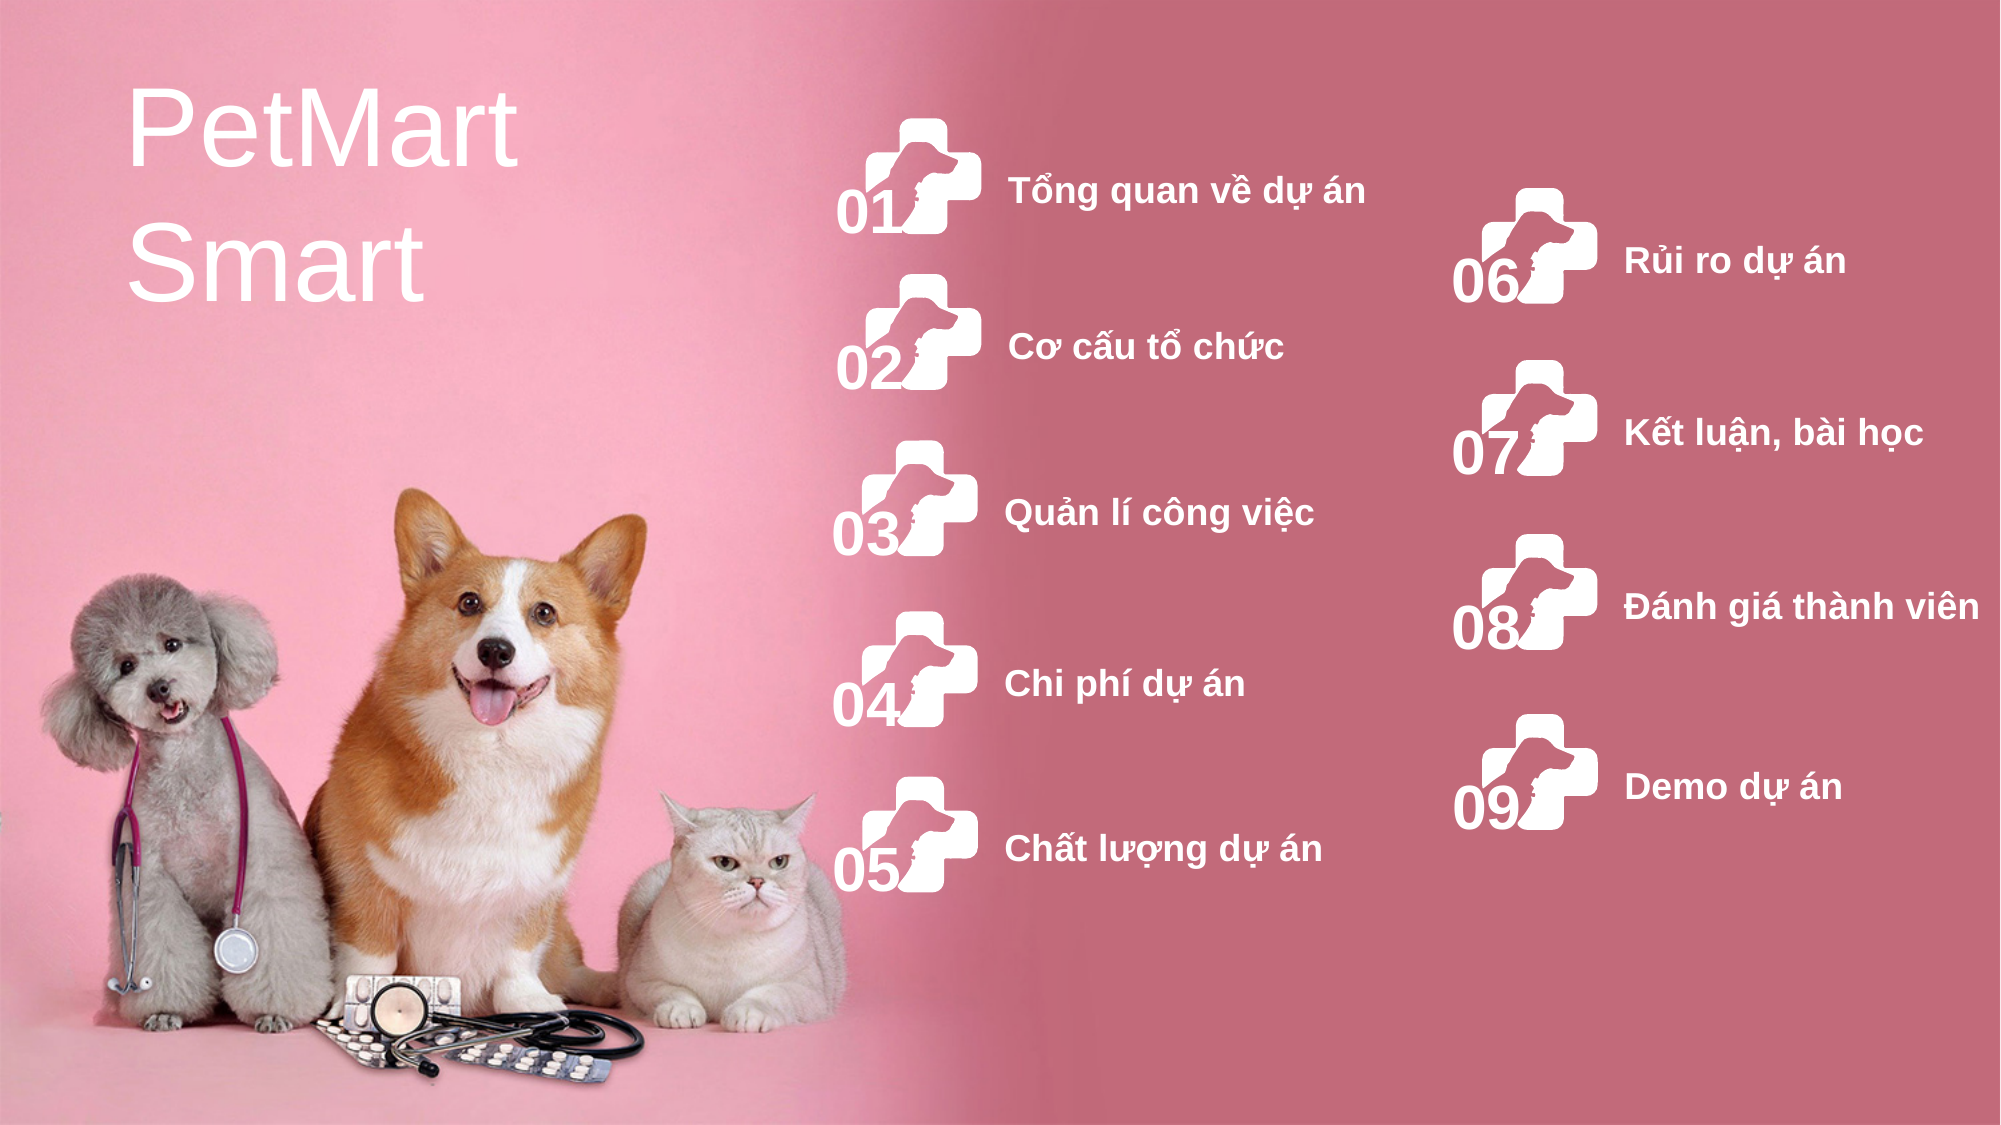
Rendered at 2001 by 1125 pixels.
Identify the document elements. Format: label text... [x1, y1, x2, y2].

text_box PetMartSmart [110, 46, 557, 331]
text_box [813, 274, 1523, 411]
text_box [1430, 714, 2000, 851]
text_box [813, 118, 1523, 255]
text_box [1429, 360, 2000, 497]
picture [0, 0, 2001, 1125]
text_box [809, 611, 1520, 748]
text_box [1429, 187, 2000, 324]
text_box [809, 440, 1520, 577]
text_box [1429, 534, 2000, 671]
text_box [810, 776, 1520, 913]
